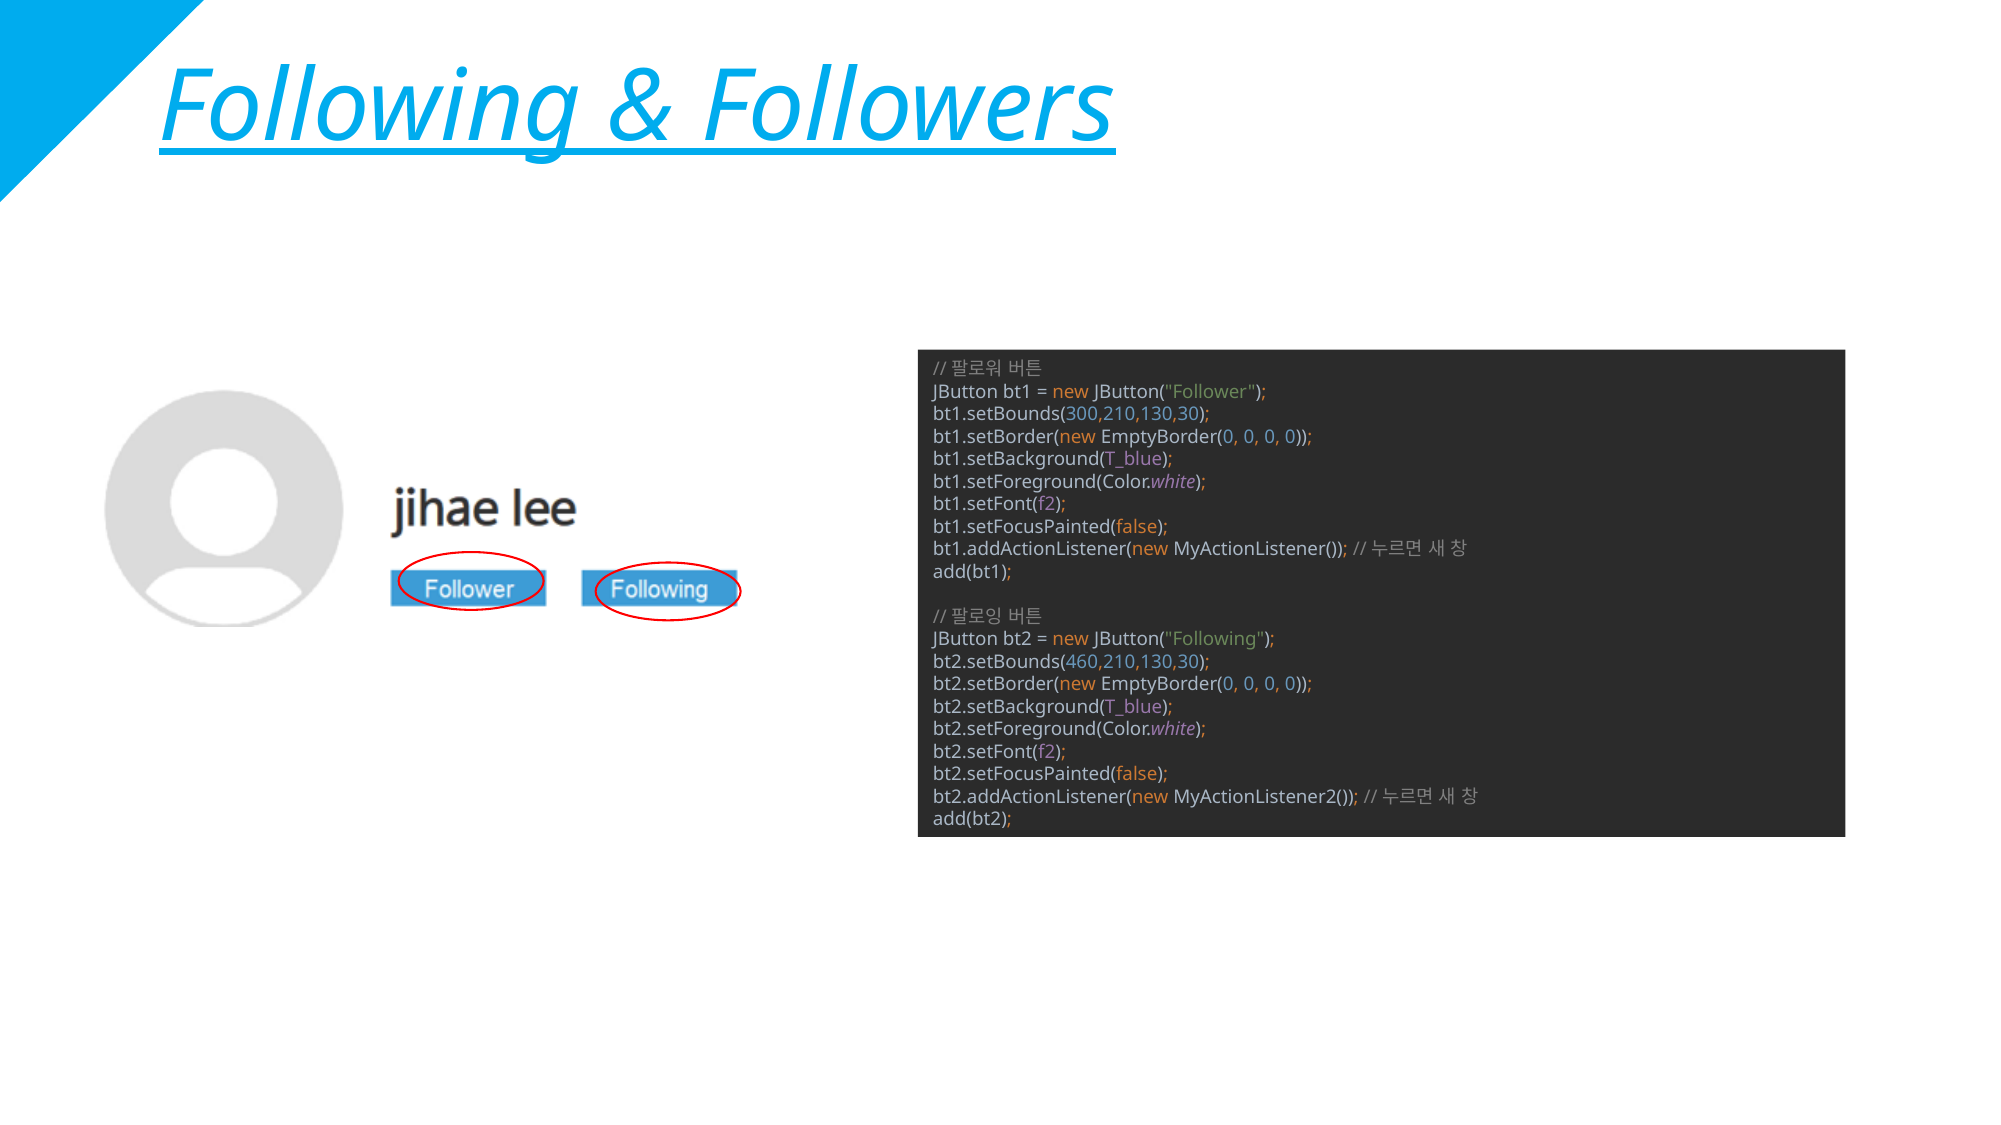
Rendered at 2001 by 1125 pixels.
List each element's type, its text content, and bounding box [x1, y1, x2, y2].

text_box Following & Followers [53, 32, 1222, 168]
picture [81, 357, 755, 627]
text_box [0, 0, 206, 204]
text_box //팔로워 버튼 JButton bt1 = new JButton("Follower"); bt1.setBounds(300,210,130,30); bt1.setBorder(new EmptyBorder(0, 0, 0, 0)); bt1.setBackground(T_blue); bt1.setForeground(Color.white); bt1.setFont(f2); bt1.setFocusPainted(false); bt1.addActionListener(new MyActionListener()); //누르면 새 창 add(bt1); //팔로잉 버튼 JButton bt2 = new JButton("Following"); bt2.setBounds(460,210,130,30); bt2.setBorder(new EmptyBorder(0, 0, 0, 0)); bt2.setBackground(T_blue); bt2.setForeground(Color.white); bt2.setFont(f2); bt2.setFocusPainted(false); bt2.addActionListener(new MyActionListener2()); //누르면 새 창 add(bt2); [917, 349, 1846, 837]
